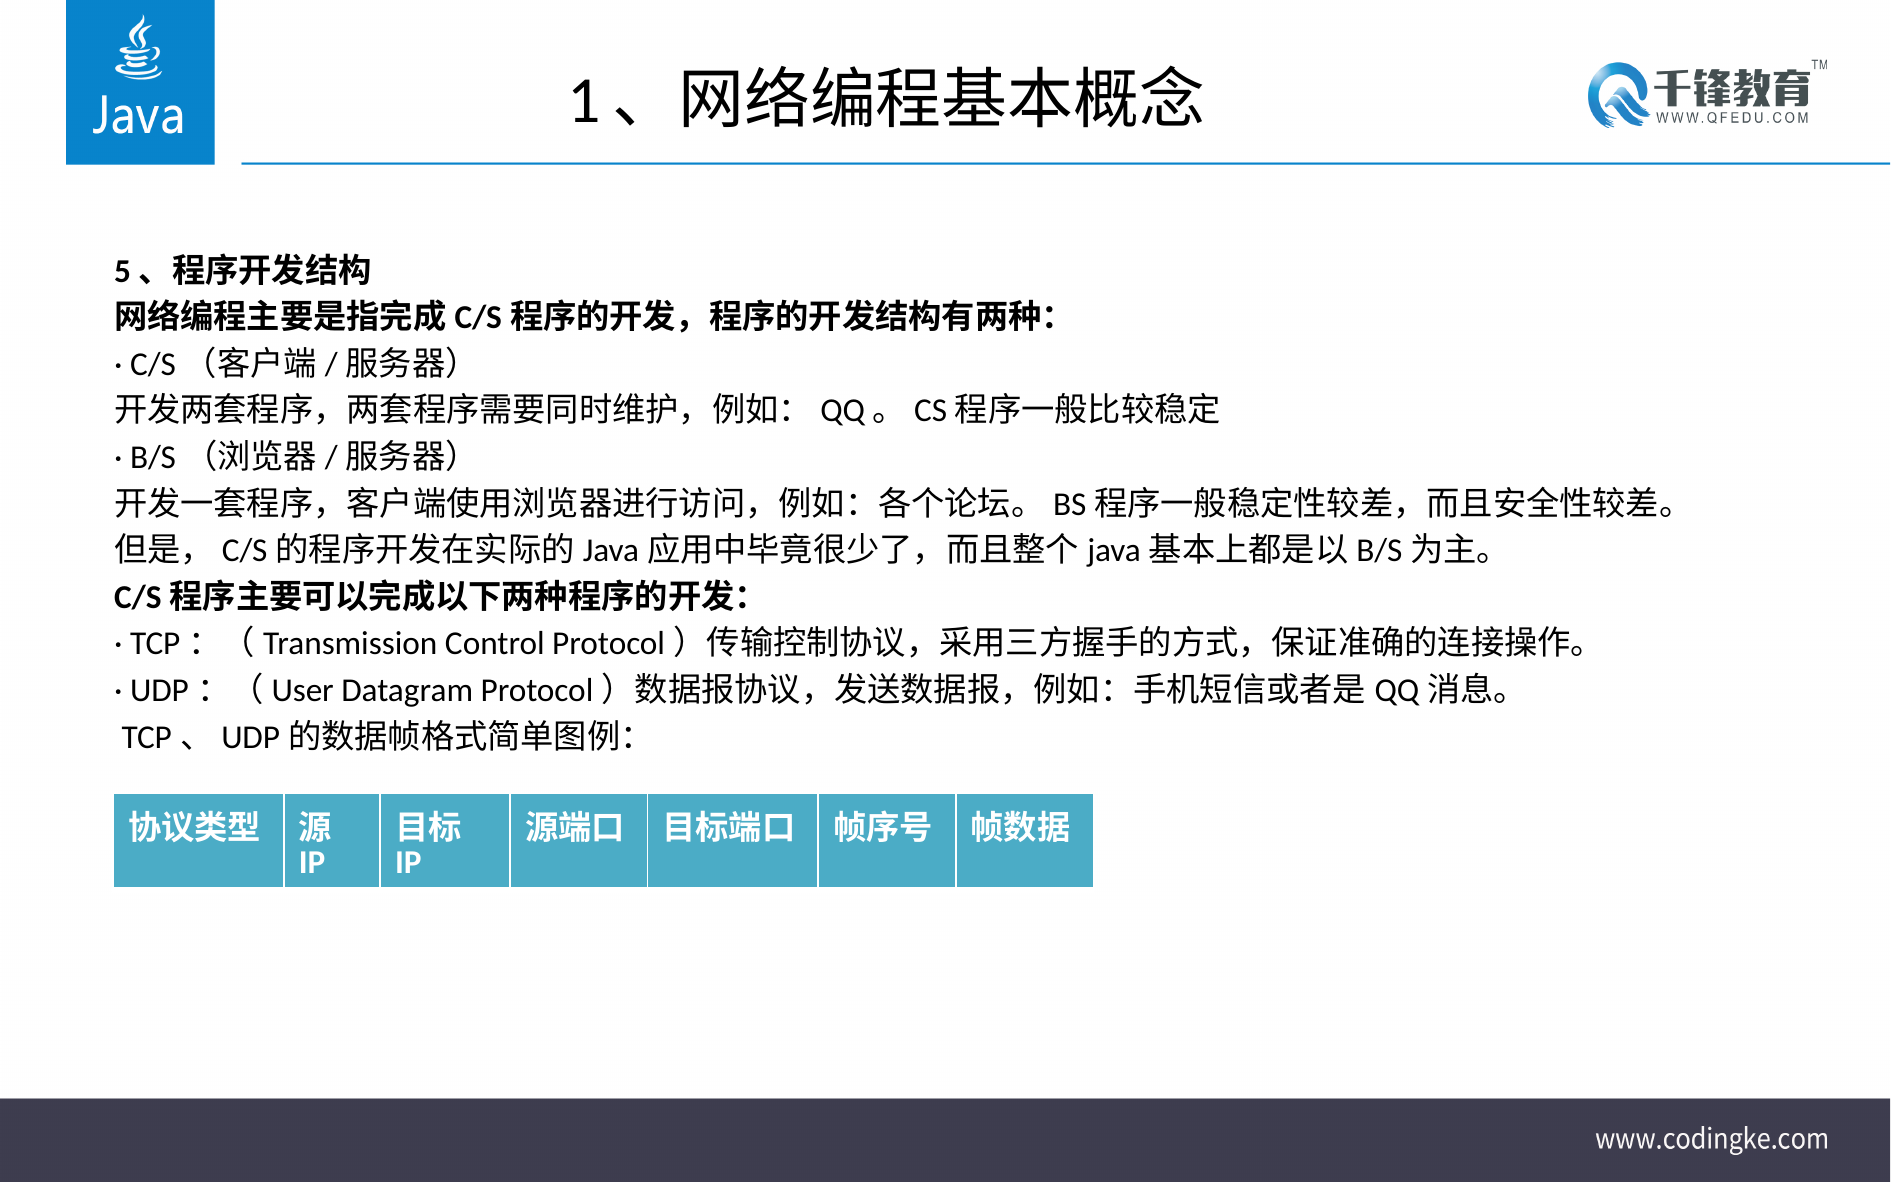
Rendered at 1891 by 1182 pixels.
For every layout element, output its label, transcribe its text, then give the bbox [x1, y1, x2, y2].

picture [0, 0, 1891, 1182]
table_header 目标IP [381, 794, 509, 887]
table_header 源端口 [511, 794, 647, 887]
title 1、网络编程基本概念 [236, 47, 1536, 147]
table_header 帧数据 [957, 794, 1093, 887]
table_header 目标端口 [648, 794, 817, 887]
table_header 协议类型 [114, 794, 283, 887]
table_header 源IP [285, 794, 379, 887]
list 5、程序开发结构 网络编程主要是指完成C/S程序的开发，程序的开发结构有两种： · C/S（客户端/服务器） 开发两套程序，两套程序需要同时维护，例如：QQ。CS程序一般比较稳定 · B/S（浏览器/服务器） 开发一套程序，客户端使用浏览器进行访问，例如：各个论坛。BS程序一般稳定性较差，而且安全性较差。 但是，C/S的程序开发在实际的Java应用中毕竟很少了，而且整个java基本上都是以B/S为主。 C/S程序主要可以完成以下两种程序的开发： · TCP：（Transmission Control Protocol）传输控制协议，采用三方握手的方式，保证准确的连接操作。 · UDP：（User Datagram Protocol）数据报协议，发送数据报，例如：手机短信或者是QQ消息。 TCP、UDP的数据帧格式简单图例： 其中协议类型用于区分TCP、UDP [94, 239, 1796, 1036]
table_header 帧序号 [819, 794, 955, 887]
